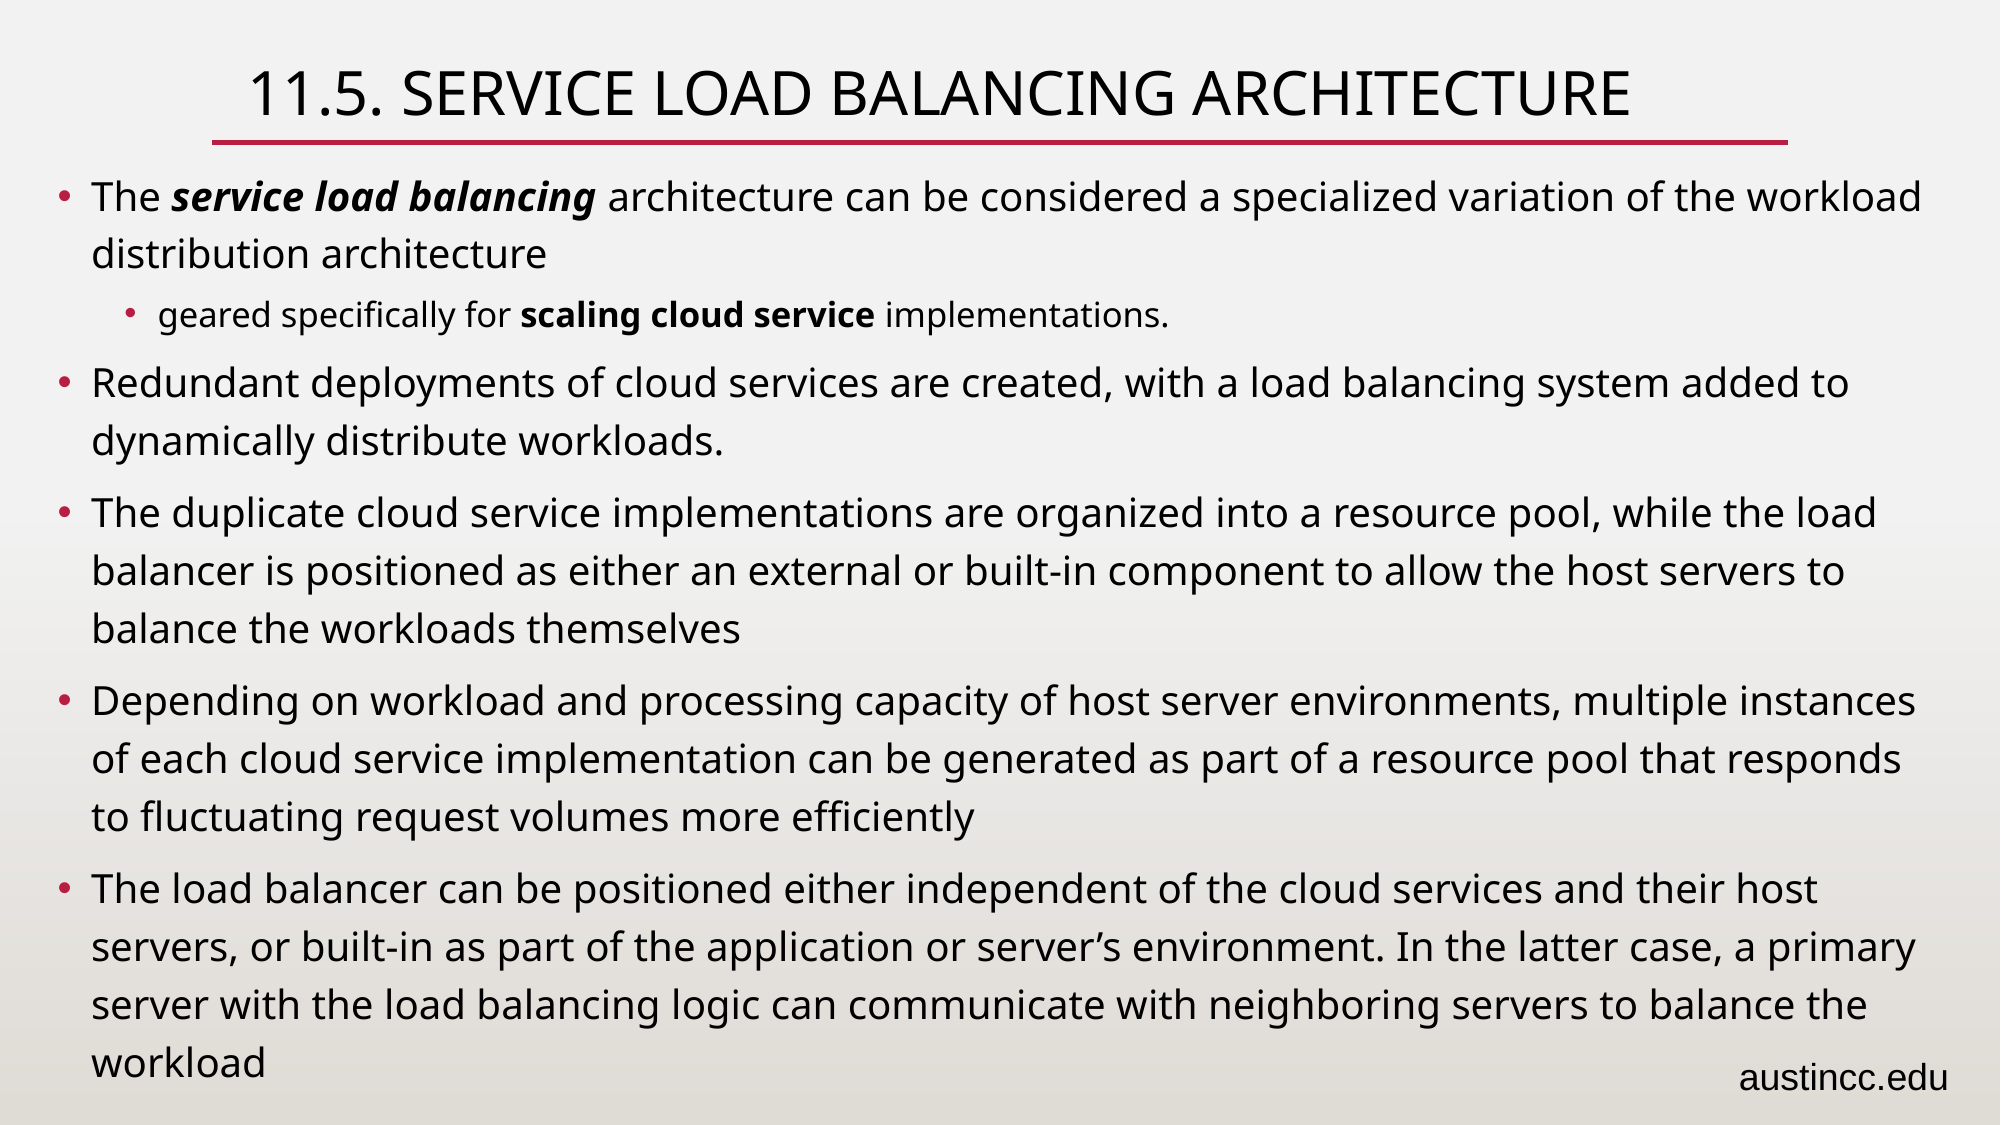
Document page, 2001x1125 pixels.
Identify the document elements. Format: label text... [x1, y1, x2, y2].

title 11.5. Service Load Balancing Architecture [232, 54, 1808, 137]
list The service load balancing architecture can be considered a specialized variation of the workload distribution architecture geared specifically for scaling cloud service implementations. Redundant deployments of cloud services are created, with a load balancing system added to dynamically distribute workloads. The duplicate cloud service implementations are organized into a resource pool, while the load balancer is positioned as either an external or built-in component to allow the host servers to balance the workloads themselves Depending on workload and processing capacity of host server environments, multiple instances of each cloud service implementation can be generated as part of a resource pool that responds to fluctuating request volumes more efficiently The load balancer can be positioned either independent of the cloud services and their host servers, or built-in as part of the application or server’s environment. In the latter case, a primary server with the load balancing logic can communicate with neighboring servers to balance the workload [42, 153, 1955, 1094]
